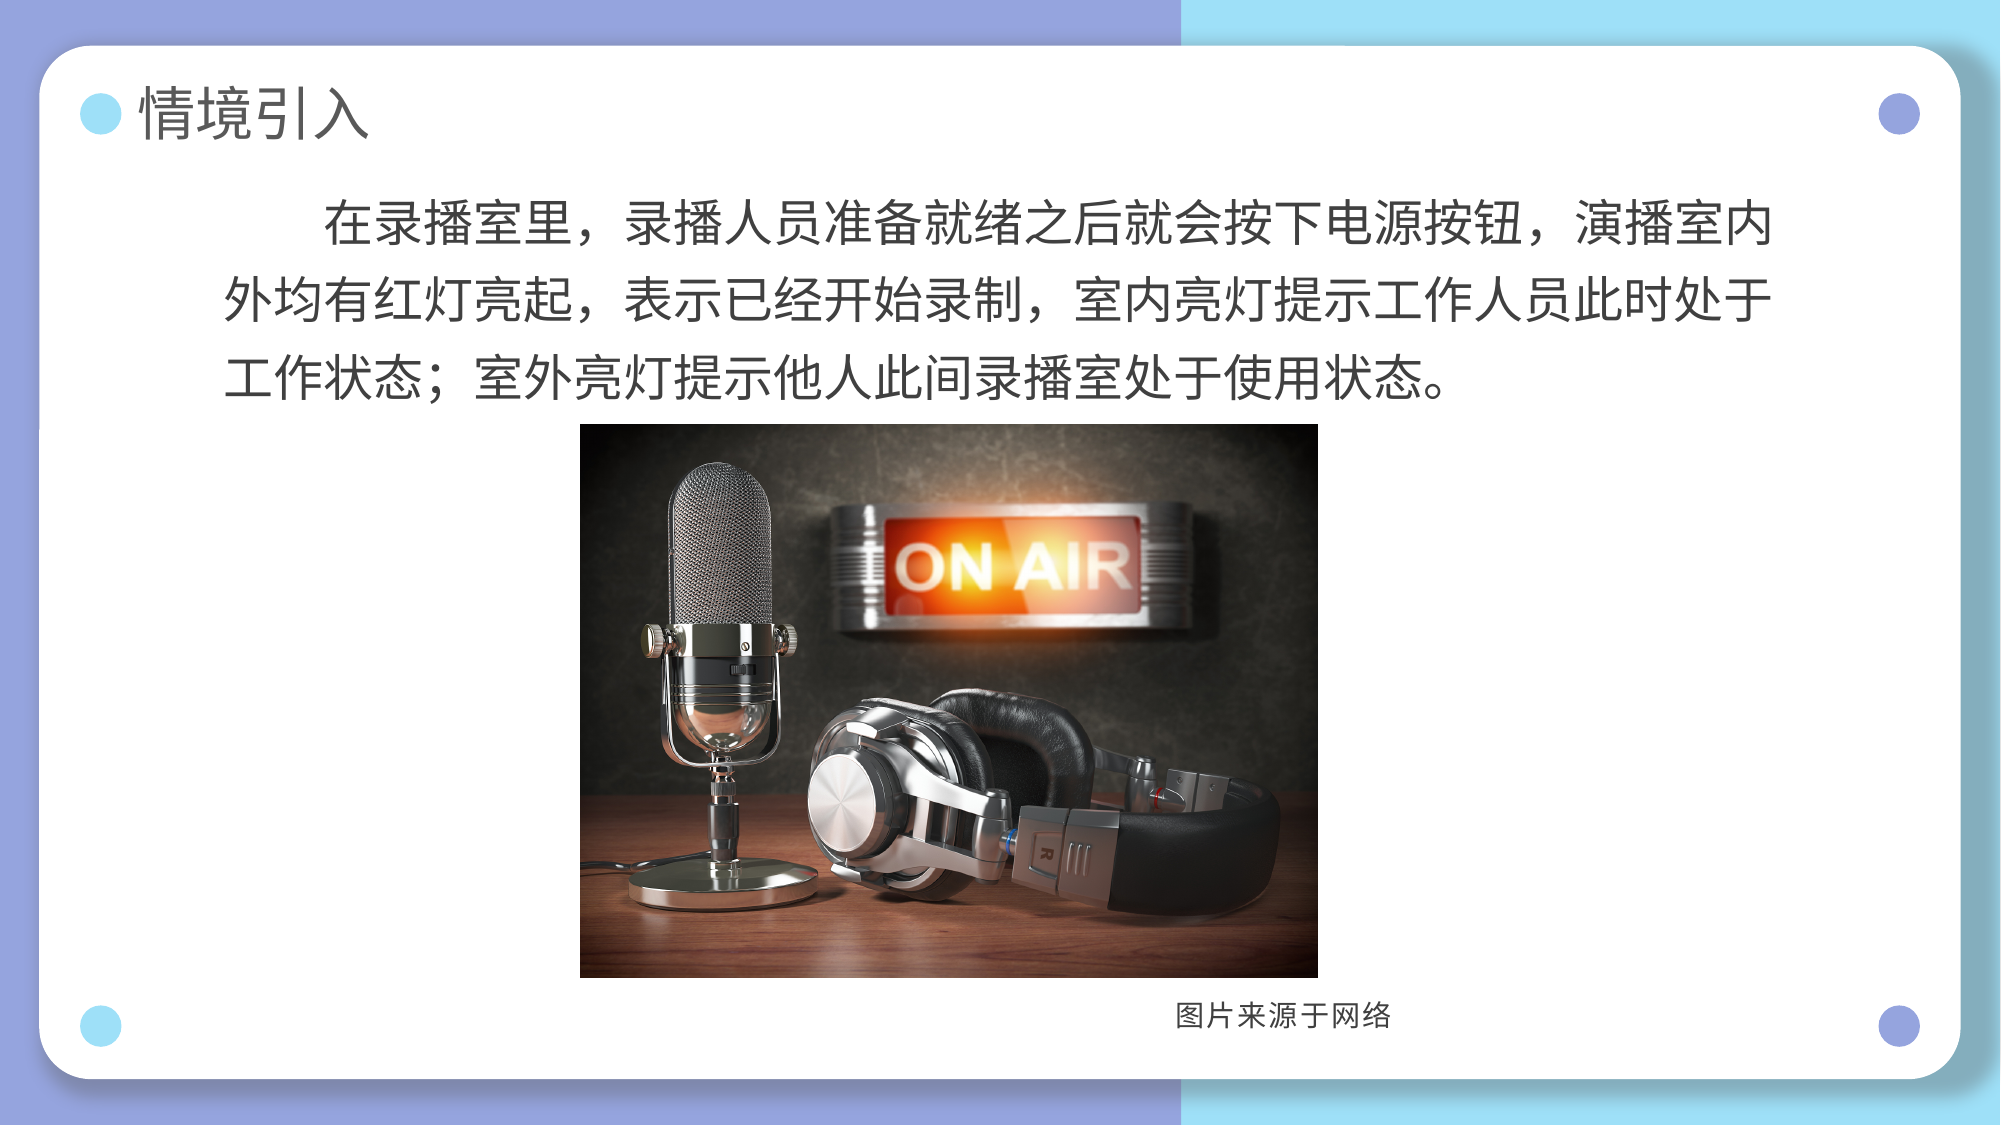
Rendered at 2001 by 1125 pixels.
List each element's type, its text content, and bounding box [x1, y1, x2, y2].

title 情境引入 [137, 77, 976, 157]
text_box 图片来源于网络 [1174, 986, 1465, 1033]
text_box 在录播室里，录播人员准备就绪之后就会按下电源按钮，演播室内外均有红灯亮起，表示已经开始录制，室内亮灯提示工作人员此时处于工作状态；室外亮灯提示他人此间录播室处于使用状态。 [208, 165, 1792, 415]
picture [580, 424, 1318, 978]
